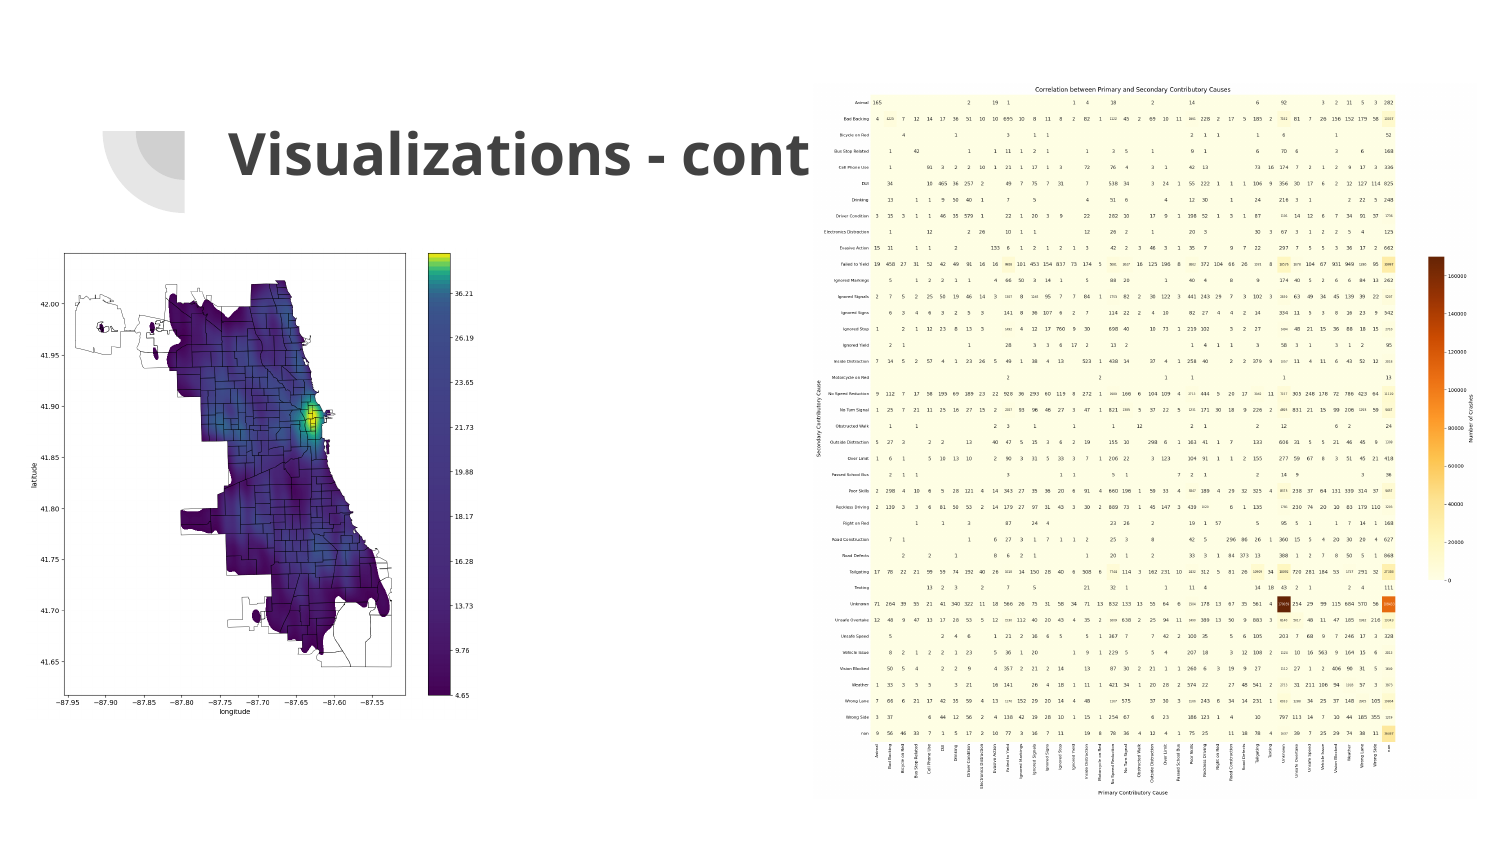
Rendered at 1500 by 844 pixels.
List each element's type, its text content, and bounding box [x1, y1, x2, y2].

picture [26, 248, 478, 720]
title Visualizations - cont. [213, 98, 808, 263]
picture [813, 83, 1477, 800]
